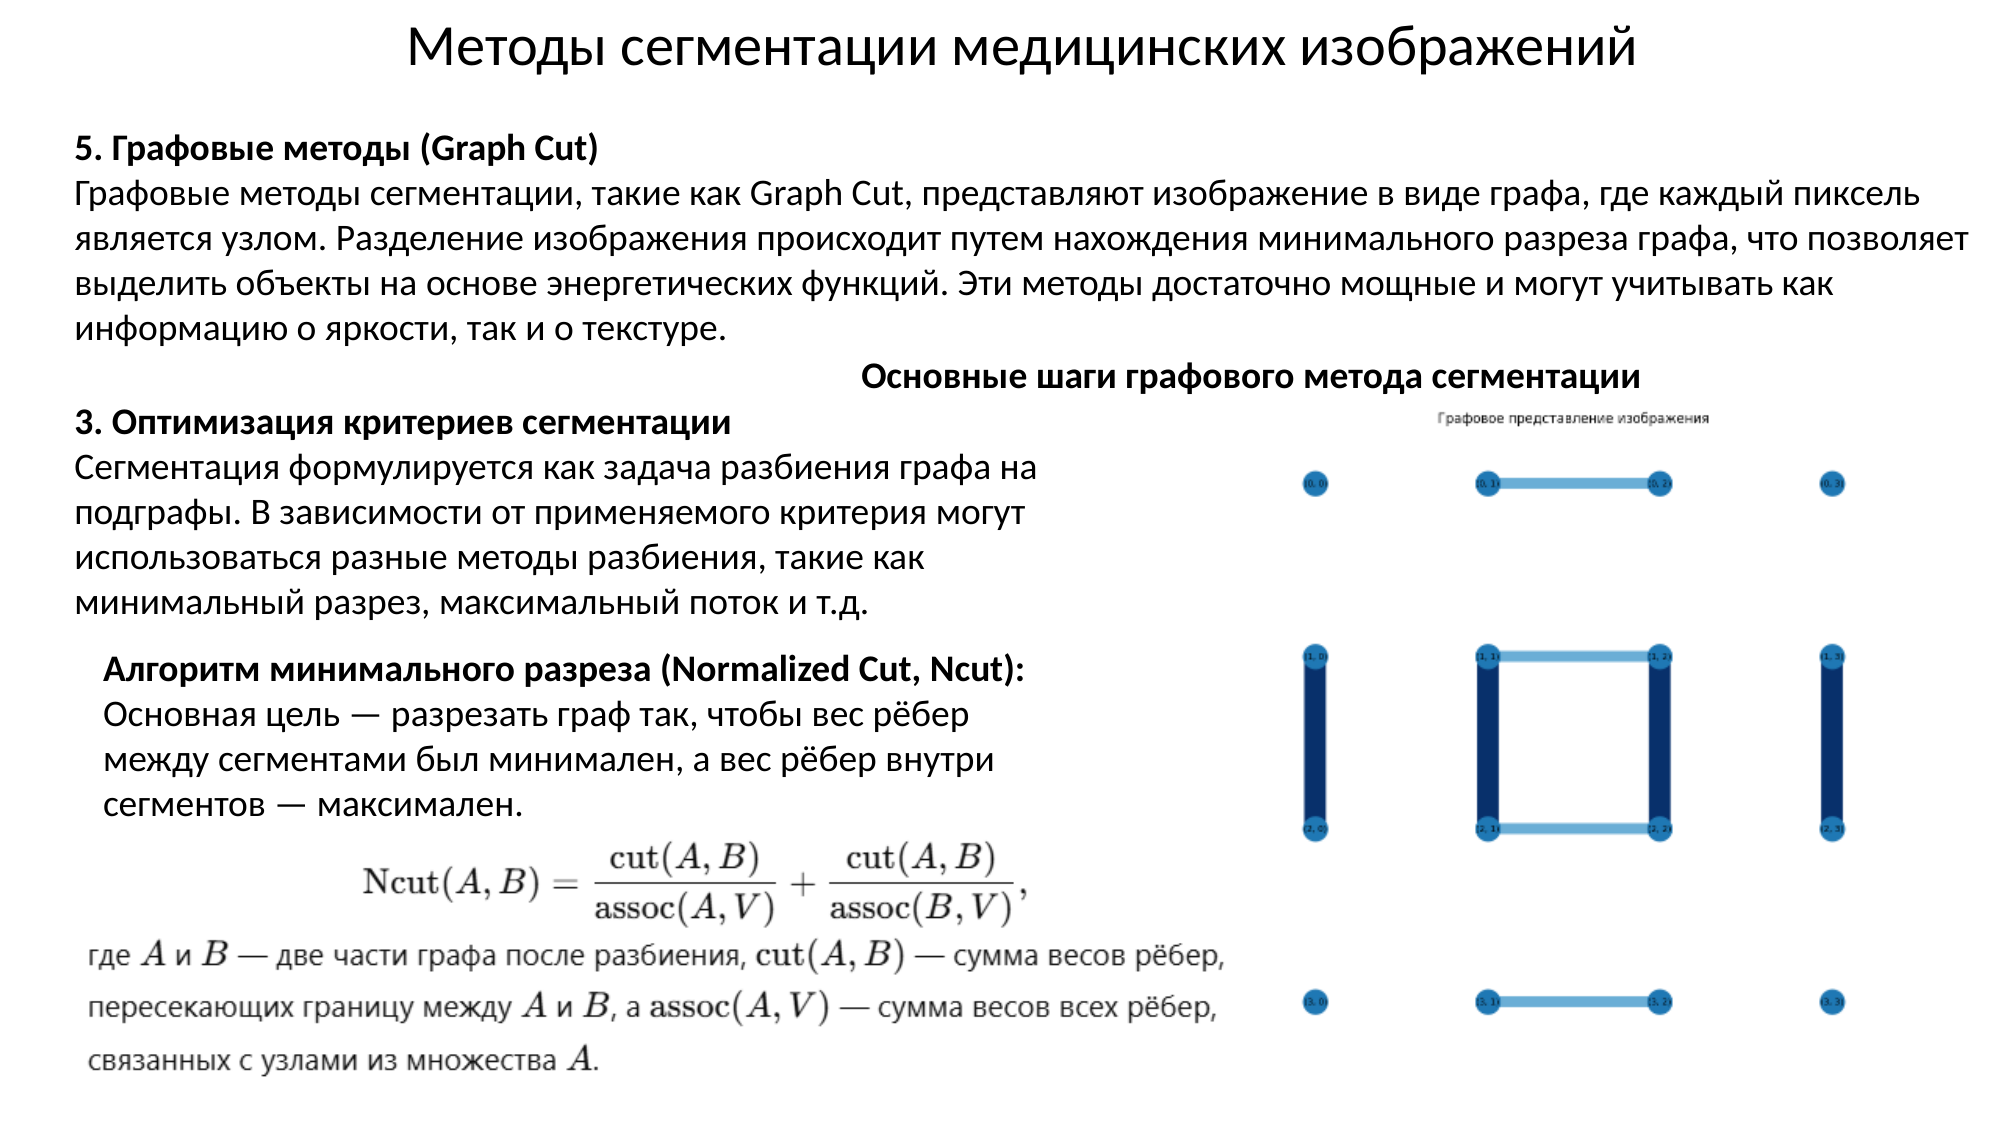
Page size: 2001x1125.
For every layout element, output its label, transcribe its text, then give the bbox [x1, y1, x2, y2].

picture [71, 403, 1912, 1111]
text_box Методы сегментации медицинских изображений [391, 0, 1654, 85]
text_box 3. Оптимизация критериев сегментации Сегментация формулируется как задача разбиения графа на подграфы. В зависимости от применяемого критерия могут использоваться разные методы разбиения, такие как минимальный разрез, максимальный поток и т.д. [59, 389, 1060, 630]
text_box 5. Графовые методы (Graph Cut) Графовые методы сегментации, такие как Graph Cut, представляют изображение в виде графа, где каждый пиксель является узлом. Разделение изображения происходит путем нахождения минимального разреза графа, что позволяет выделить объекты на основе энергетических функций. Эти методы достаточно мощные и могут учитывать как информацию о яркости, так и о текстуре. [59, 115, 2000, 356]
text_box Алгоритм минимального разреза (Normalized Cut, Ncut): Основная цель — разрезать граф так, чтобы вес рёбер между сегментами был минимален, а вес рёбер внутри сегментов — максимален. Формула минимального разреза: [88, 636, 1089, 834]
text_box Основные шаги графового метода сегментации [846, 343, 1657, 403]
